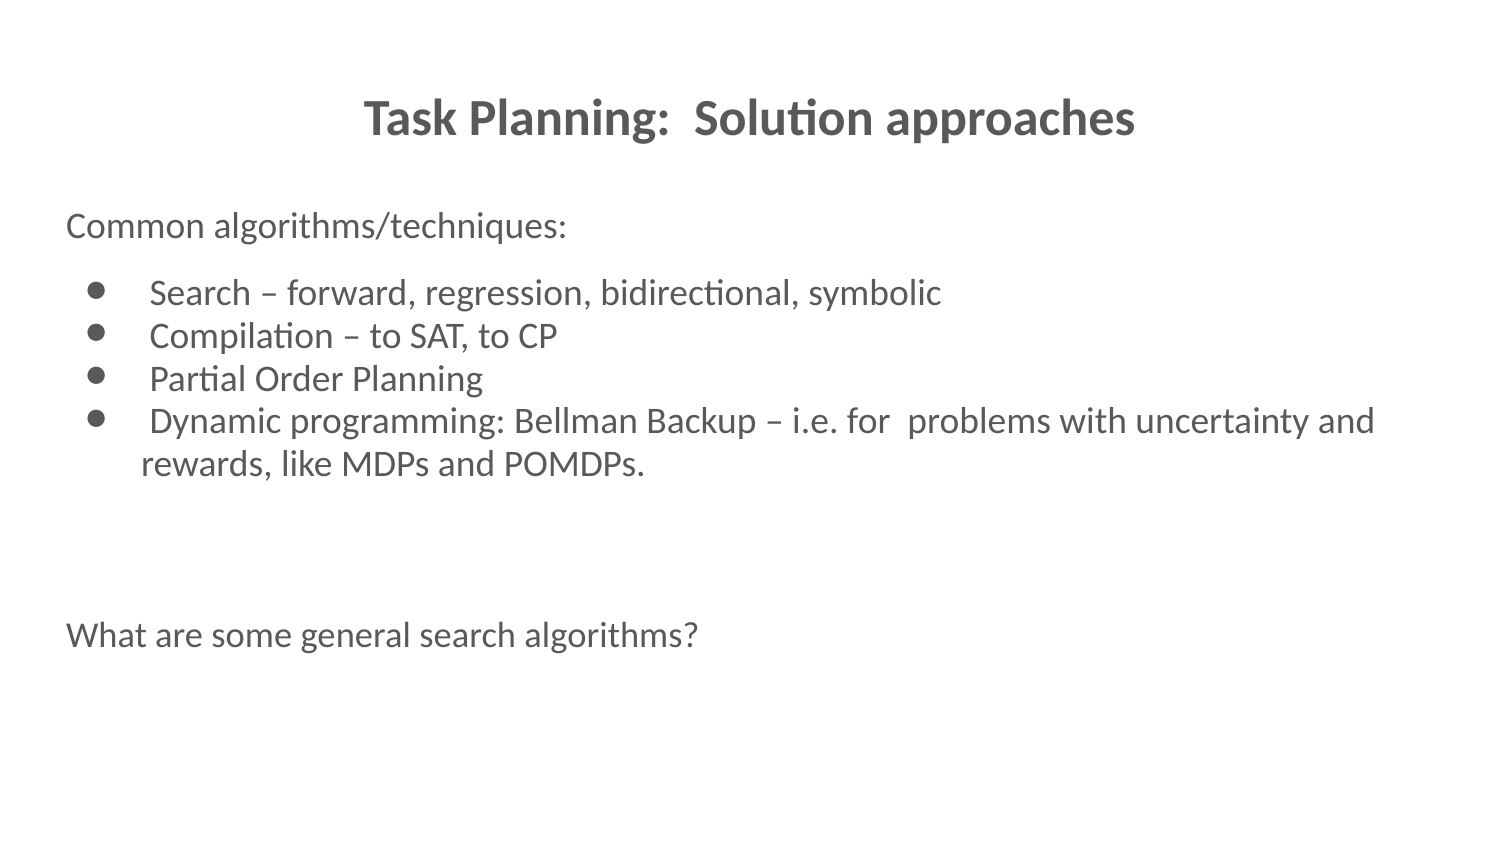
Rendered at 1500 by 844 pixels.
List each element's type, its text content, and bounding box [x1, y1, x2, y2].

title Task Planning: Solution approaches [51, 72, 1449, 167]
list Common algorithms/techniques: Search – forward, regression, bidirectional, symbolic Compilation – to SAT, to CP Partial Order Planning Dynamic programming: Bellman Backup – i.e. for problems with uncertainty and rewards, like MDPs and POMDPs. What are some general search algorithms? [51, 189, 1449, 750]
